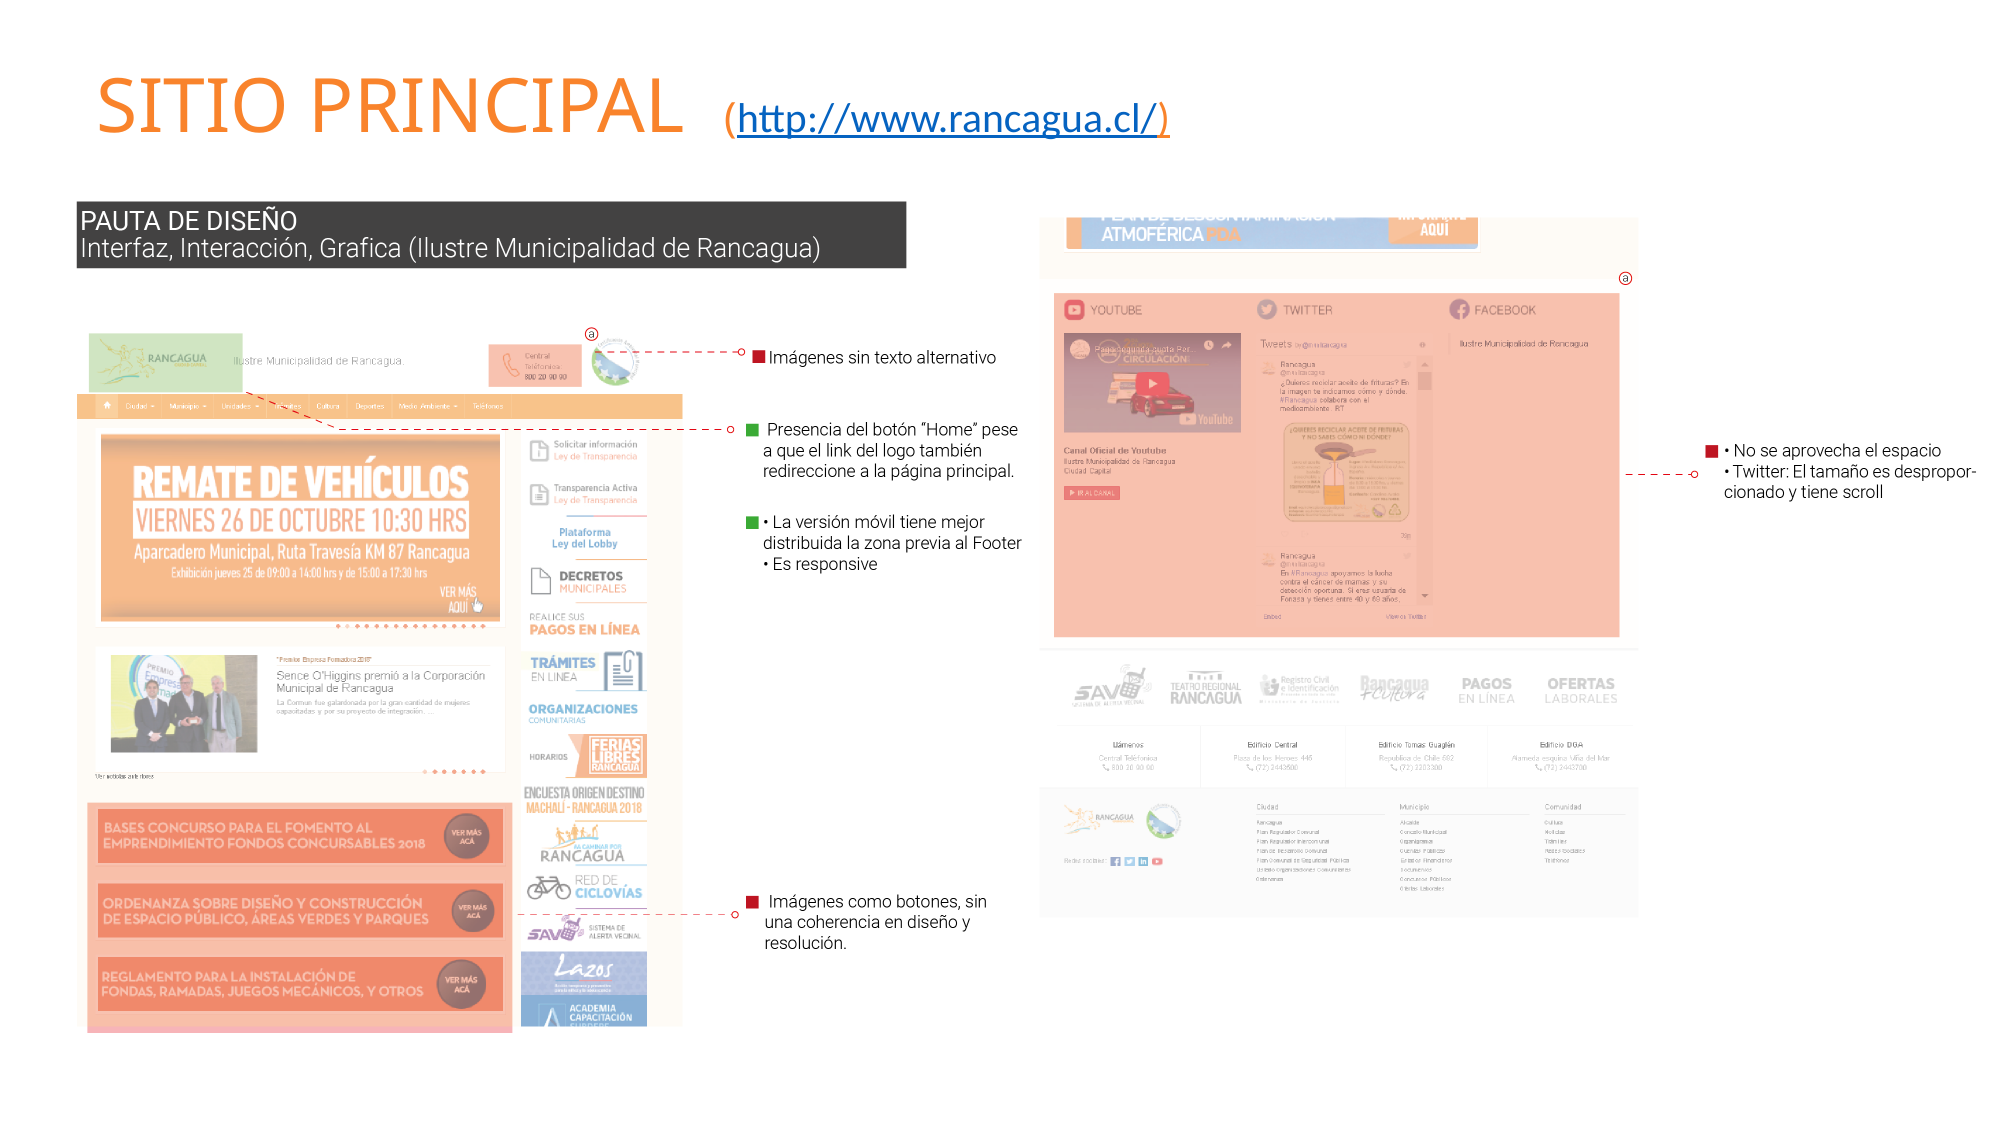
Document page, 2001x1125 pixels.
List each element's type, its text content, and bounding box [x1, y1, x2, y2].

title SITIO PRINCIPAL (http://www.rancagua.cl/) [81, 49, 1408, 168]
picture [1035, 201, 1979, 940]
picture [64, 166, 1027, 1045]
